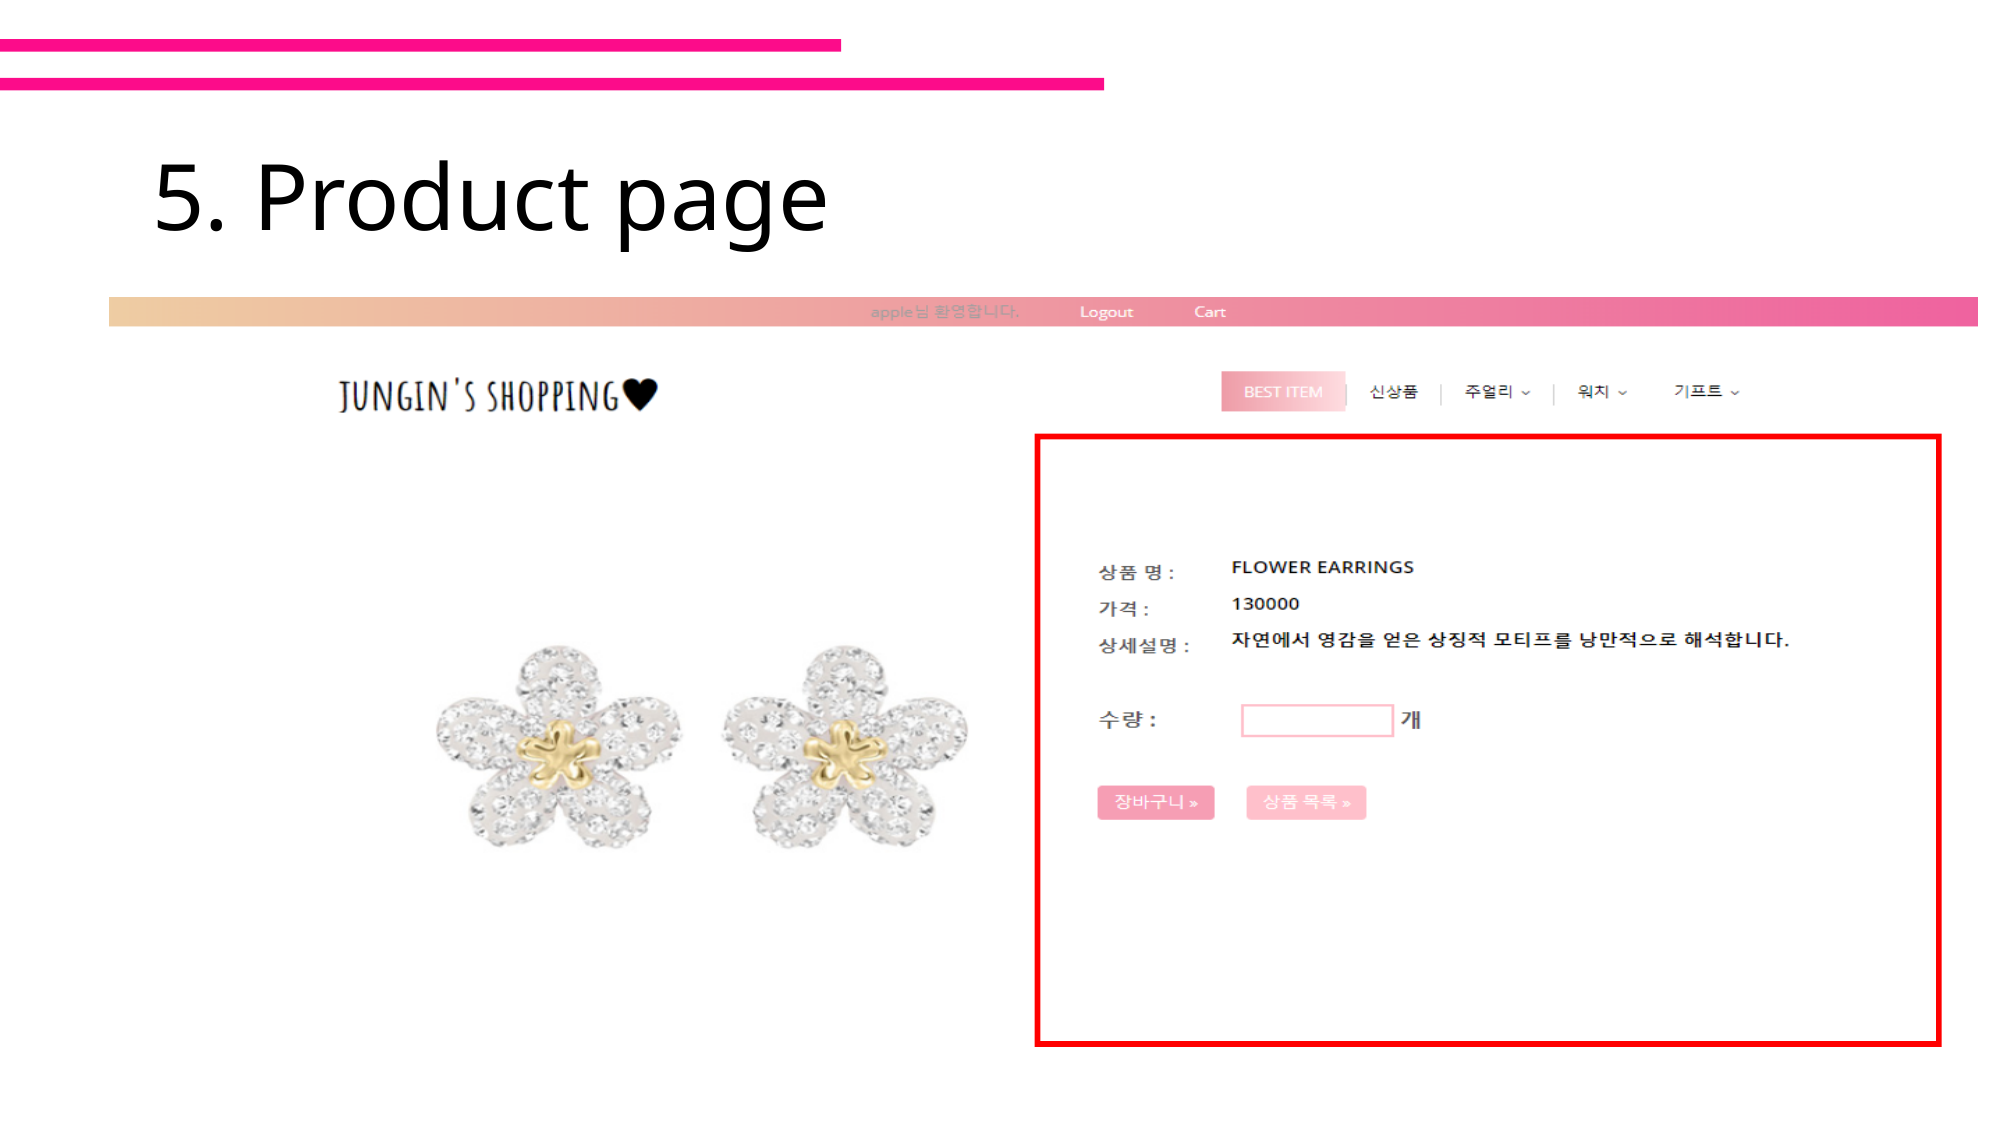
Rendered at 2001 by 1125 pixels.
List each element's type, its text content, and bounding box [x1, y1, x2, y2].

text_box [0, 38, 842, 53]
text_box [1034, 1030, 1943, 1048]
title 5. Product page [137, 91, 1863, 297]
text_box [0, 77, 1105, 91]
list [109, 297, 1978, 1030]
